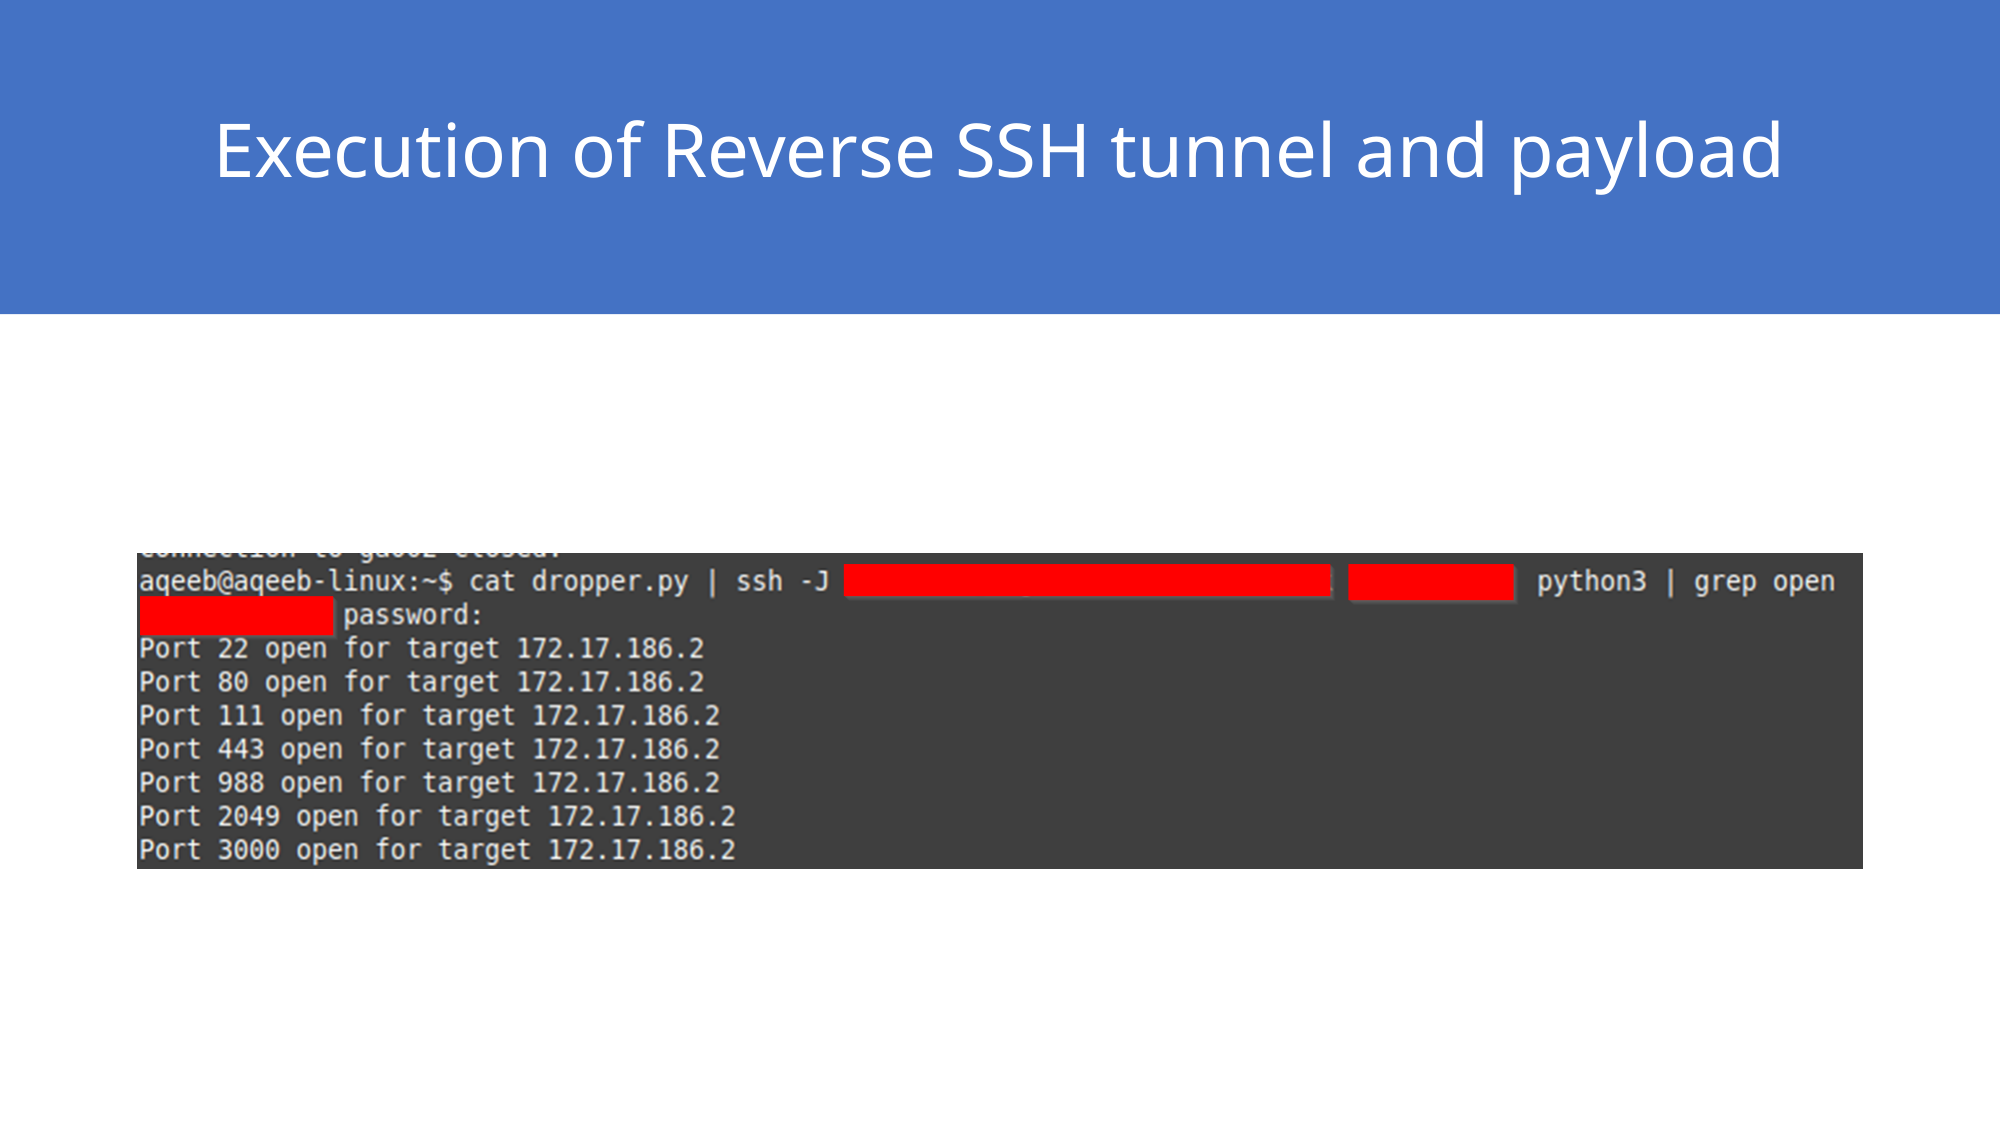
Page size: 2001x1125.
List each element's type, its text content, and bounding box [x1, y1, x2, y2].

text_box [0, 0, 2000, 315]
picture [137, 553, 1863, 869]
title Execution of Reverse SSH tunnel and payload [137, 47, 1863, 201]
